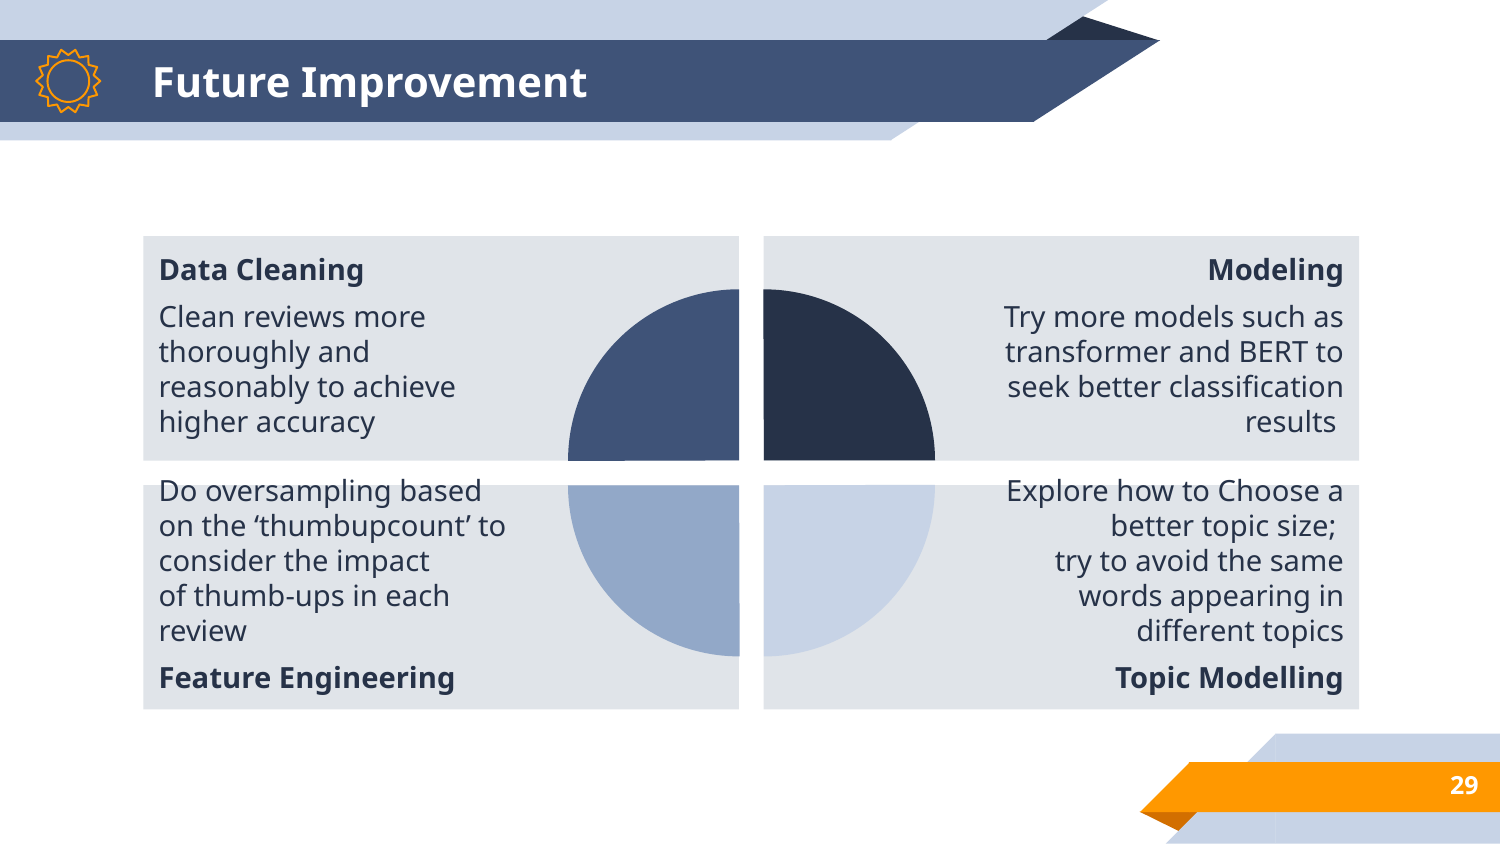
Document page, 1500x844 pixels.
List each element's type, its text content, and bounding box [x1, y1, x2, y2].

text_box [567, 485, 740, 657]
text_box [568, 289, 740, 461]
text_box [763, 289, 936, 461]
text_box Explore how to Choose a better topic size; try to avoid the same words appearing in different topics Topic Modelling [763, 485, 1360, 710]
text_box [35, 49, 101, 113]
text_box Modeling Try more models such as transformer and BERT to seek better classification results [763, 236, 1360, 461]
slide_number 29 [1249, 760, 1494, 813]
text_box Do oversampling based on the ‘thumbupcount’ to consider the impact of thumb-ups in each review Feature Engineering [143, 485, 739, 710]
text_box [763, 484, 935, 657]
title Future Improvement [136, 40, 1000, 122]
text_box Data Cleaning Clean reviews more thoroughly and reasonably to achieve higher accuracy [143, 236, 739, 461]
